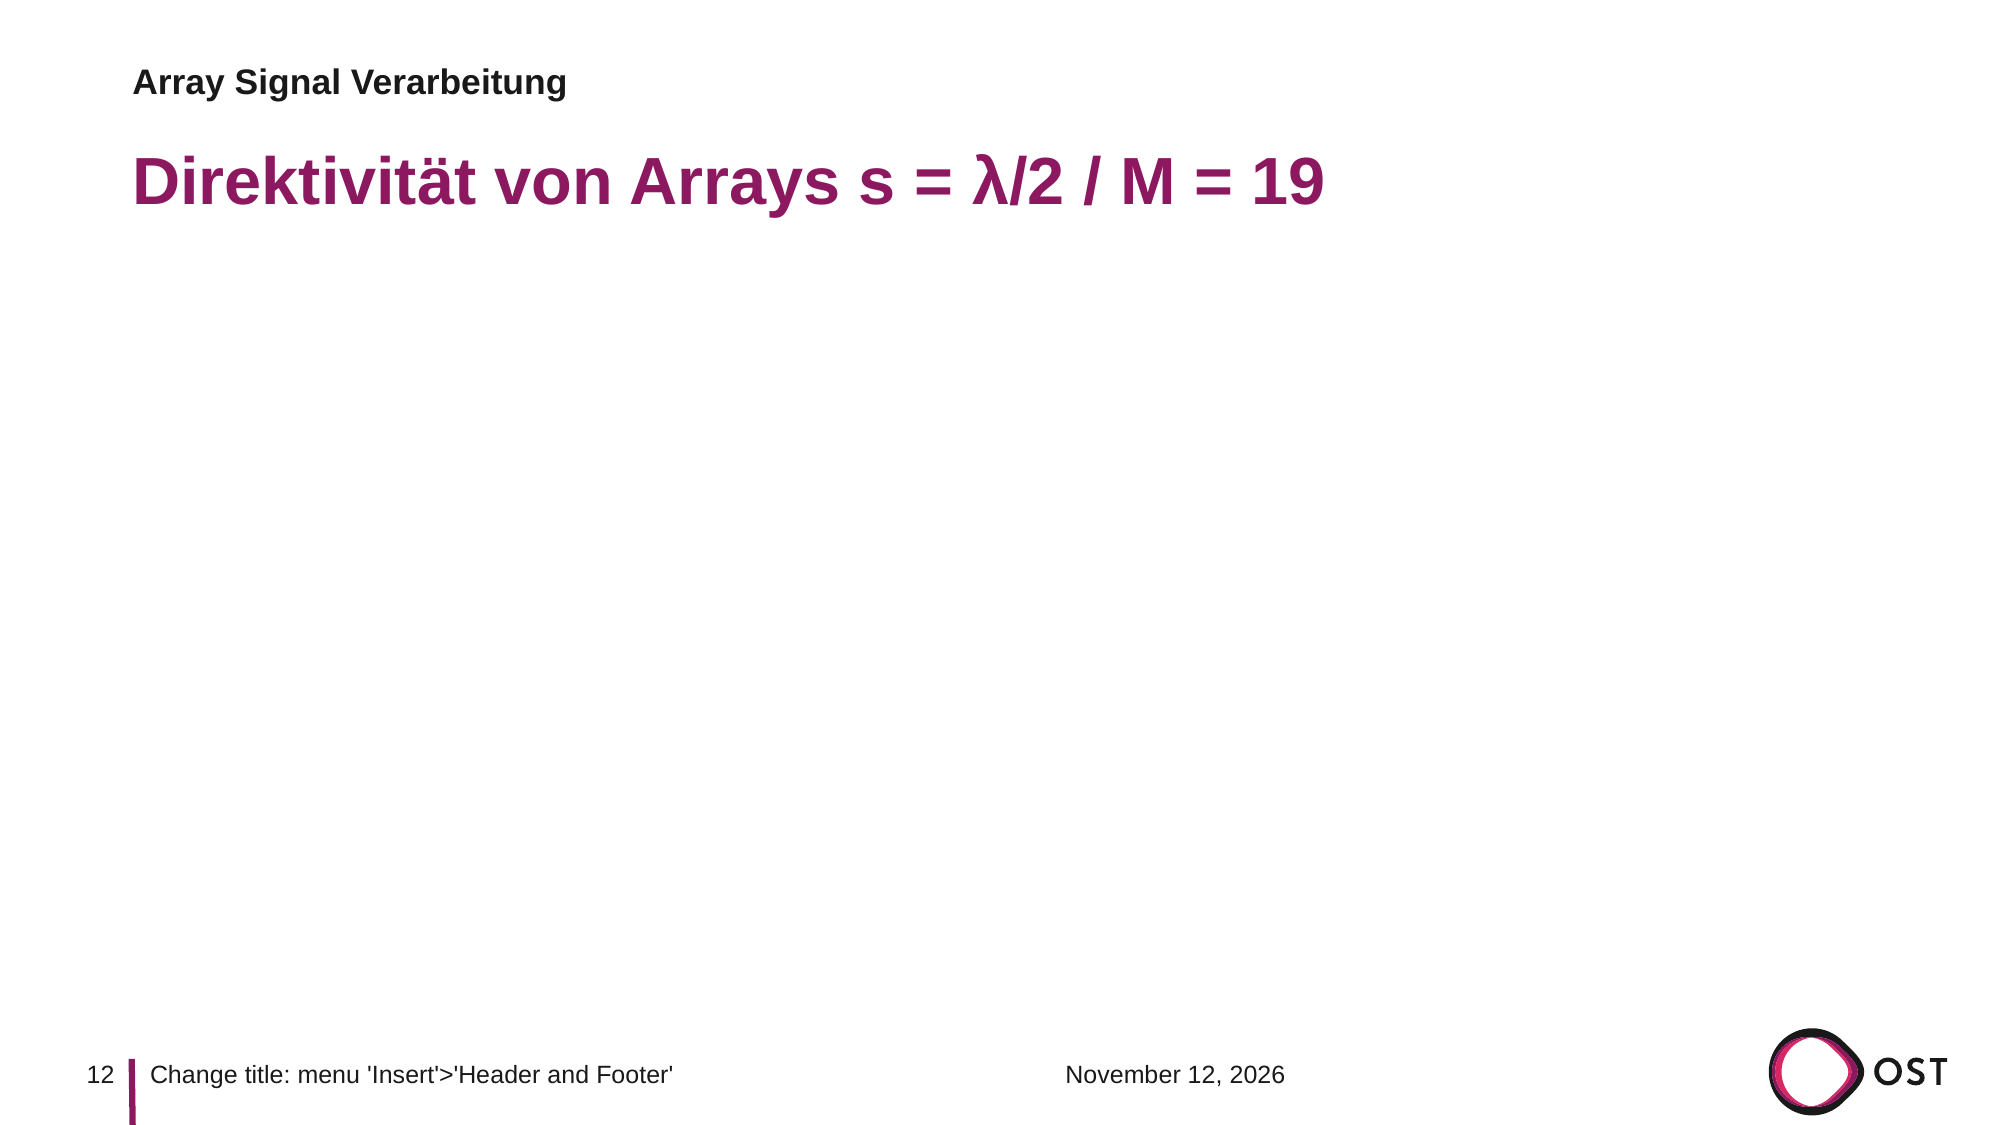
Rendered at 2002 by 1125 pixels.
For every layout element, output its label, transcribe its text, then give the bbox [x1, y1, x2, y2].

slide_number 12 [44, 1058, 133, 1088]
title Direktivität von Arrays s = λ/2 / M = 19 [132, 113, 1946, 226]
list Array Signal Verarbeitung [132, 54, 1946, 102]
footer Change title: menu 'Insert'>'Header and Footer' [132, 1058, 1013, 1114]
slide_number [1065, 1058, 1620, 1088]
